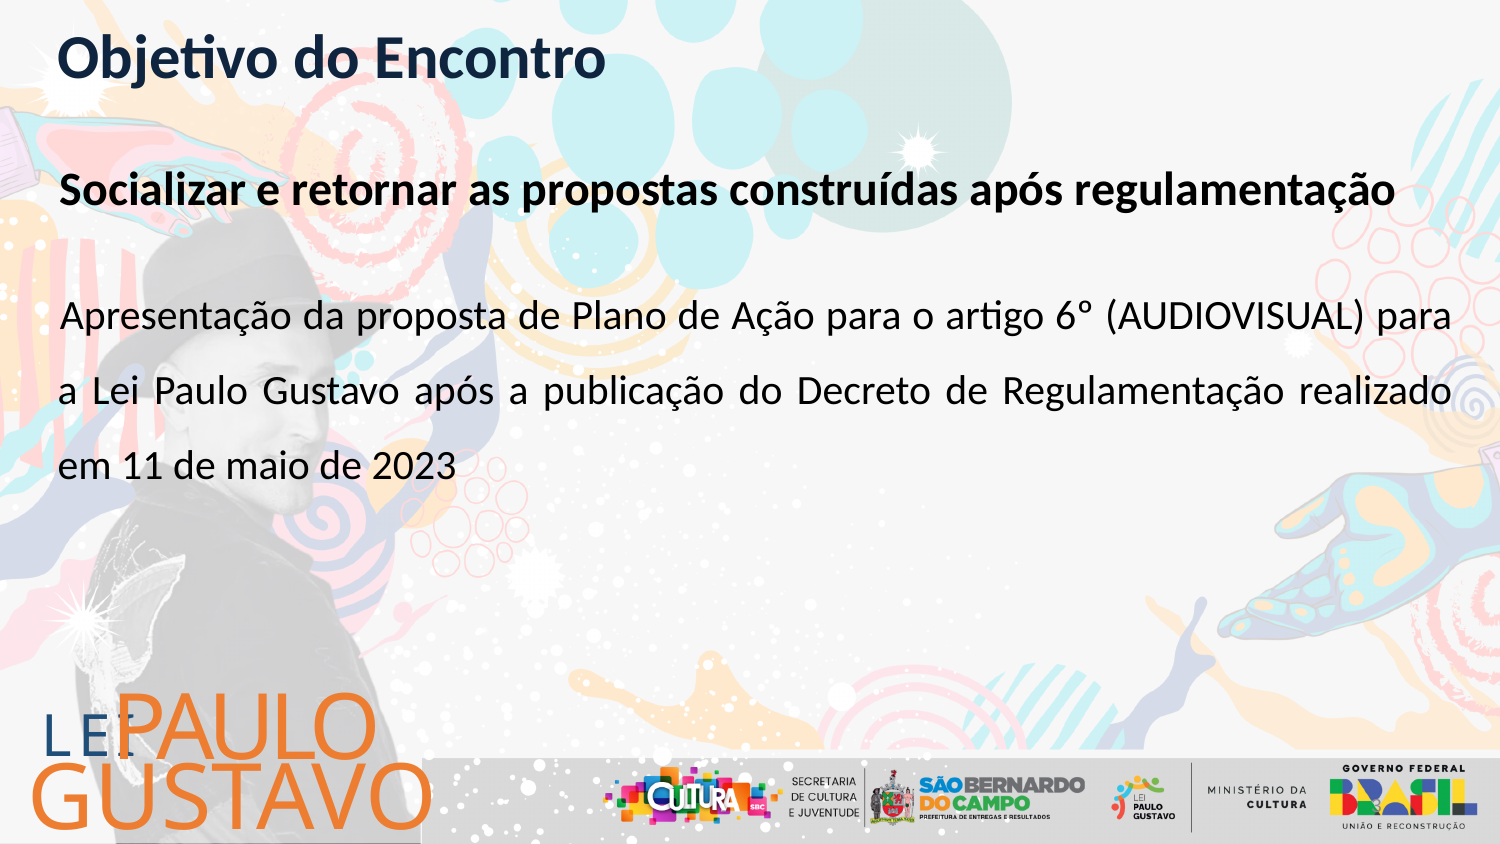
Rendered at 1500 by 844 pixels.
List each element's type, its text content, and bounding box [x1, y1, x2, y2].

text_box Socializar e retornar as propostas construídas após regulamentação Apresentação da proposta de Plano de Ação para o artigo 6º (AUDIOVISUAL) para a Lei Paulo Gustavo após a publicação do Decreto de Regulamentação realizado em 11 de maio de 2023 [42, 156, 1468, 496]
slide_number 3 [1059, 782, 1397, 828]
title Objetivo do Encontro [42, 0, 992, 116]
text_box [13, 660, 490, 844]
picture [490, 759, 1500, 844]
